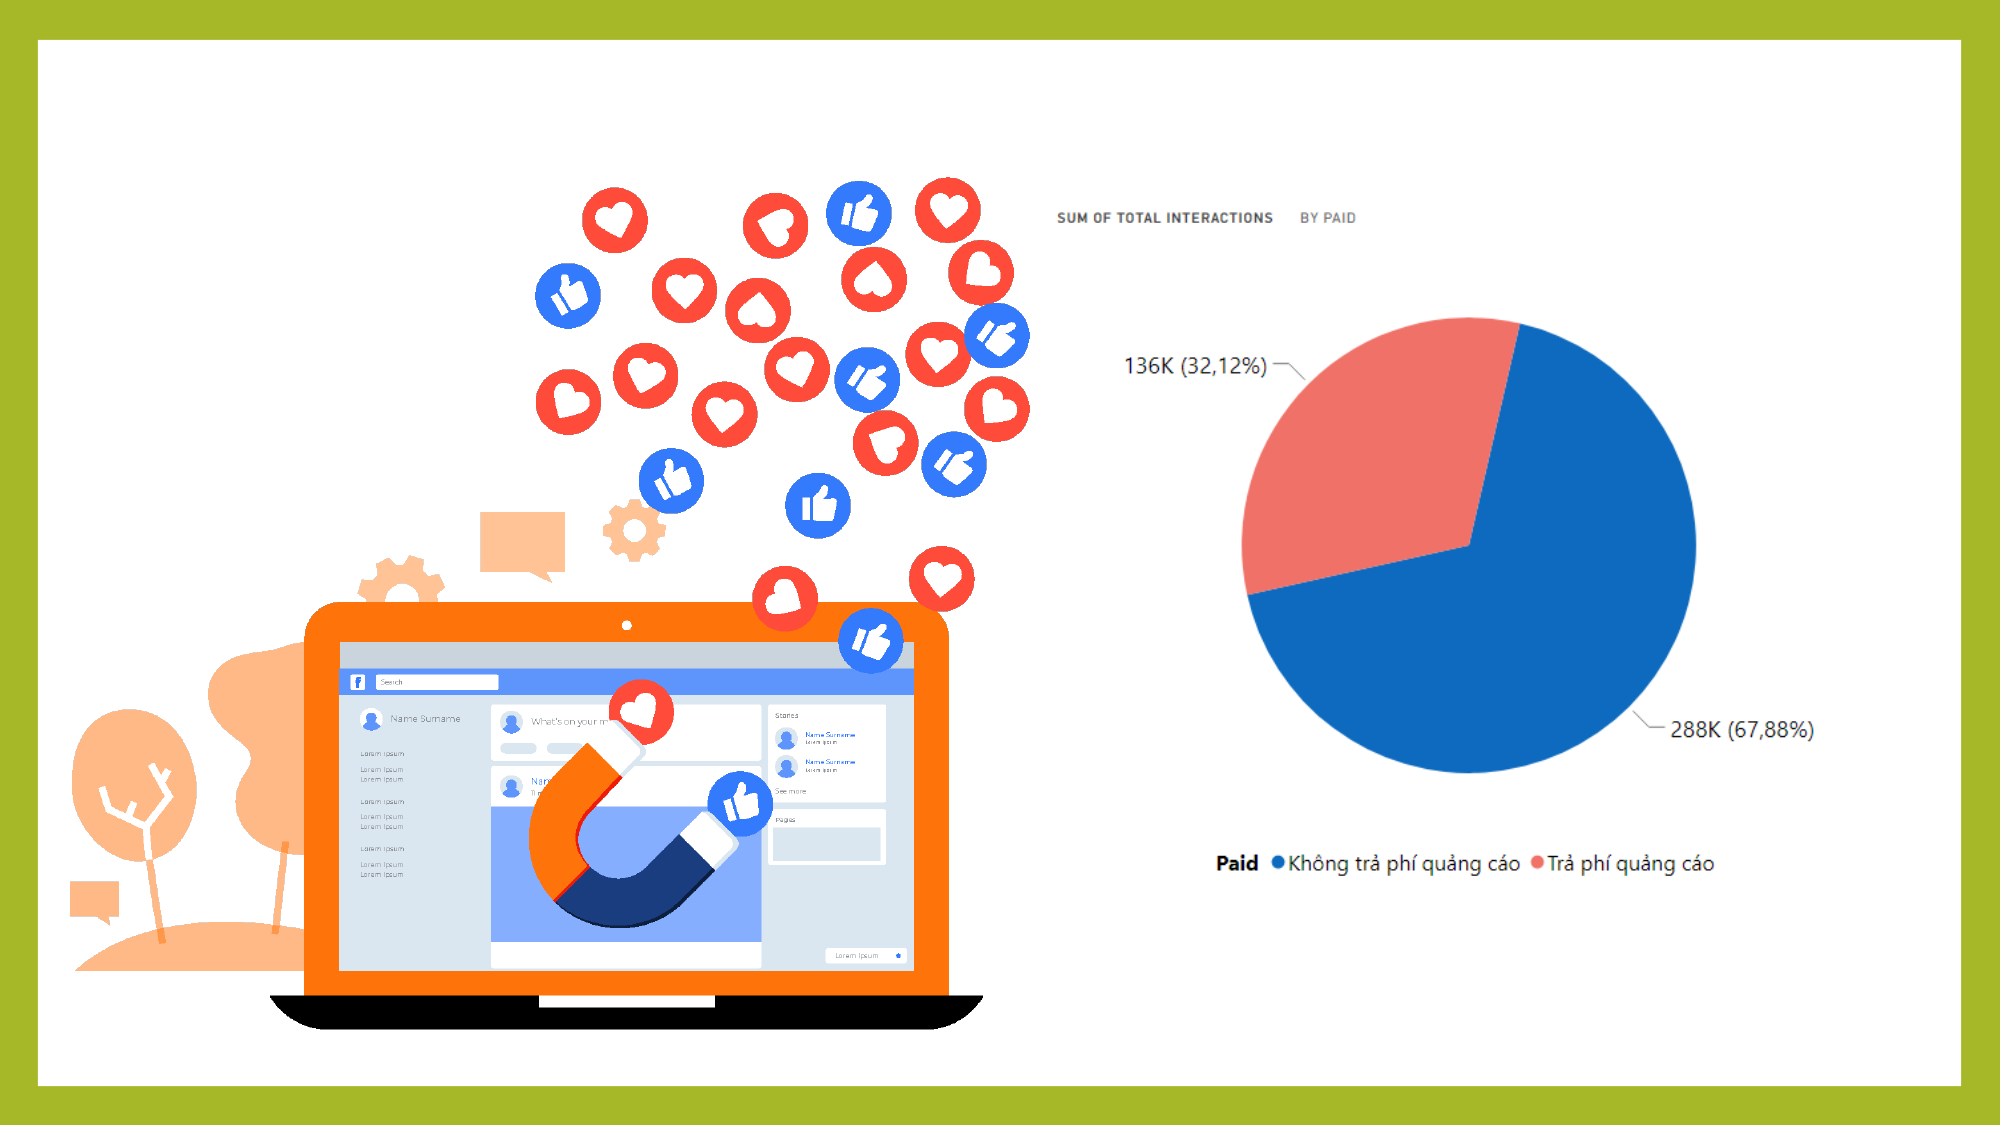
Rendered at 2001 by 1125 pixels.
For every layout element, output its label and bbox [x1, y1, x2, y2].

picture [62, 172, 1037, 1039]
picture [1048, 203, 1841, 888]
